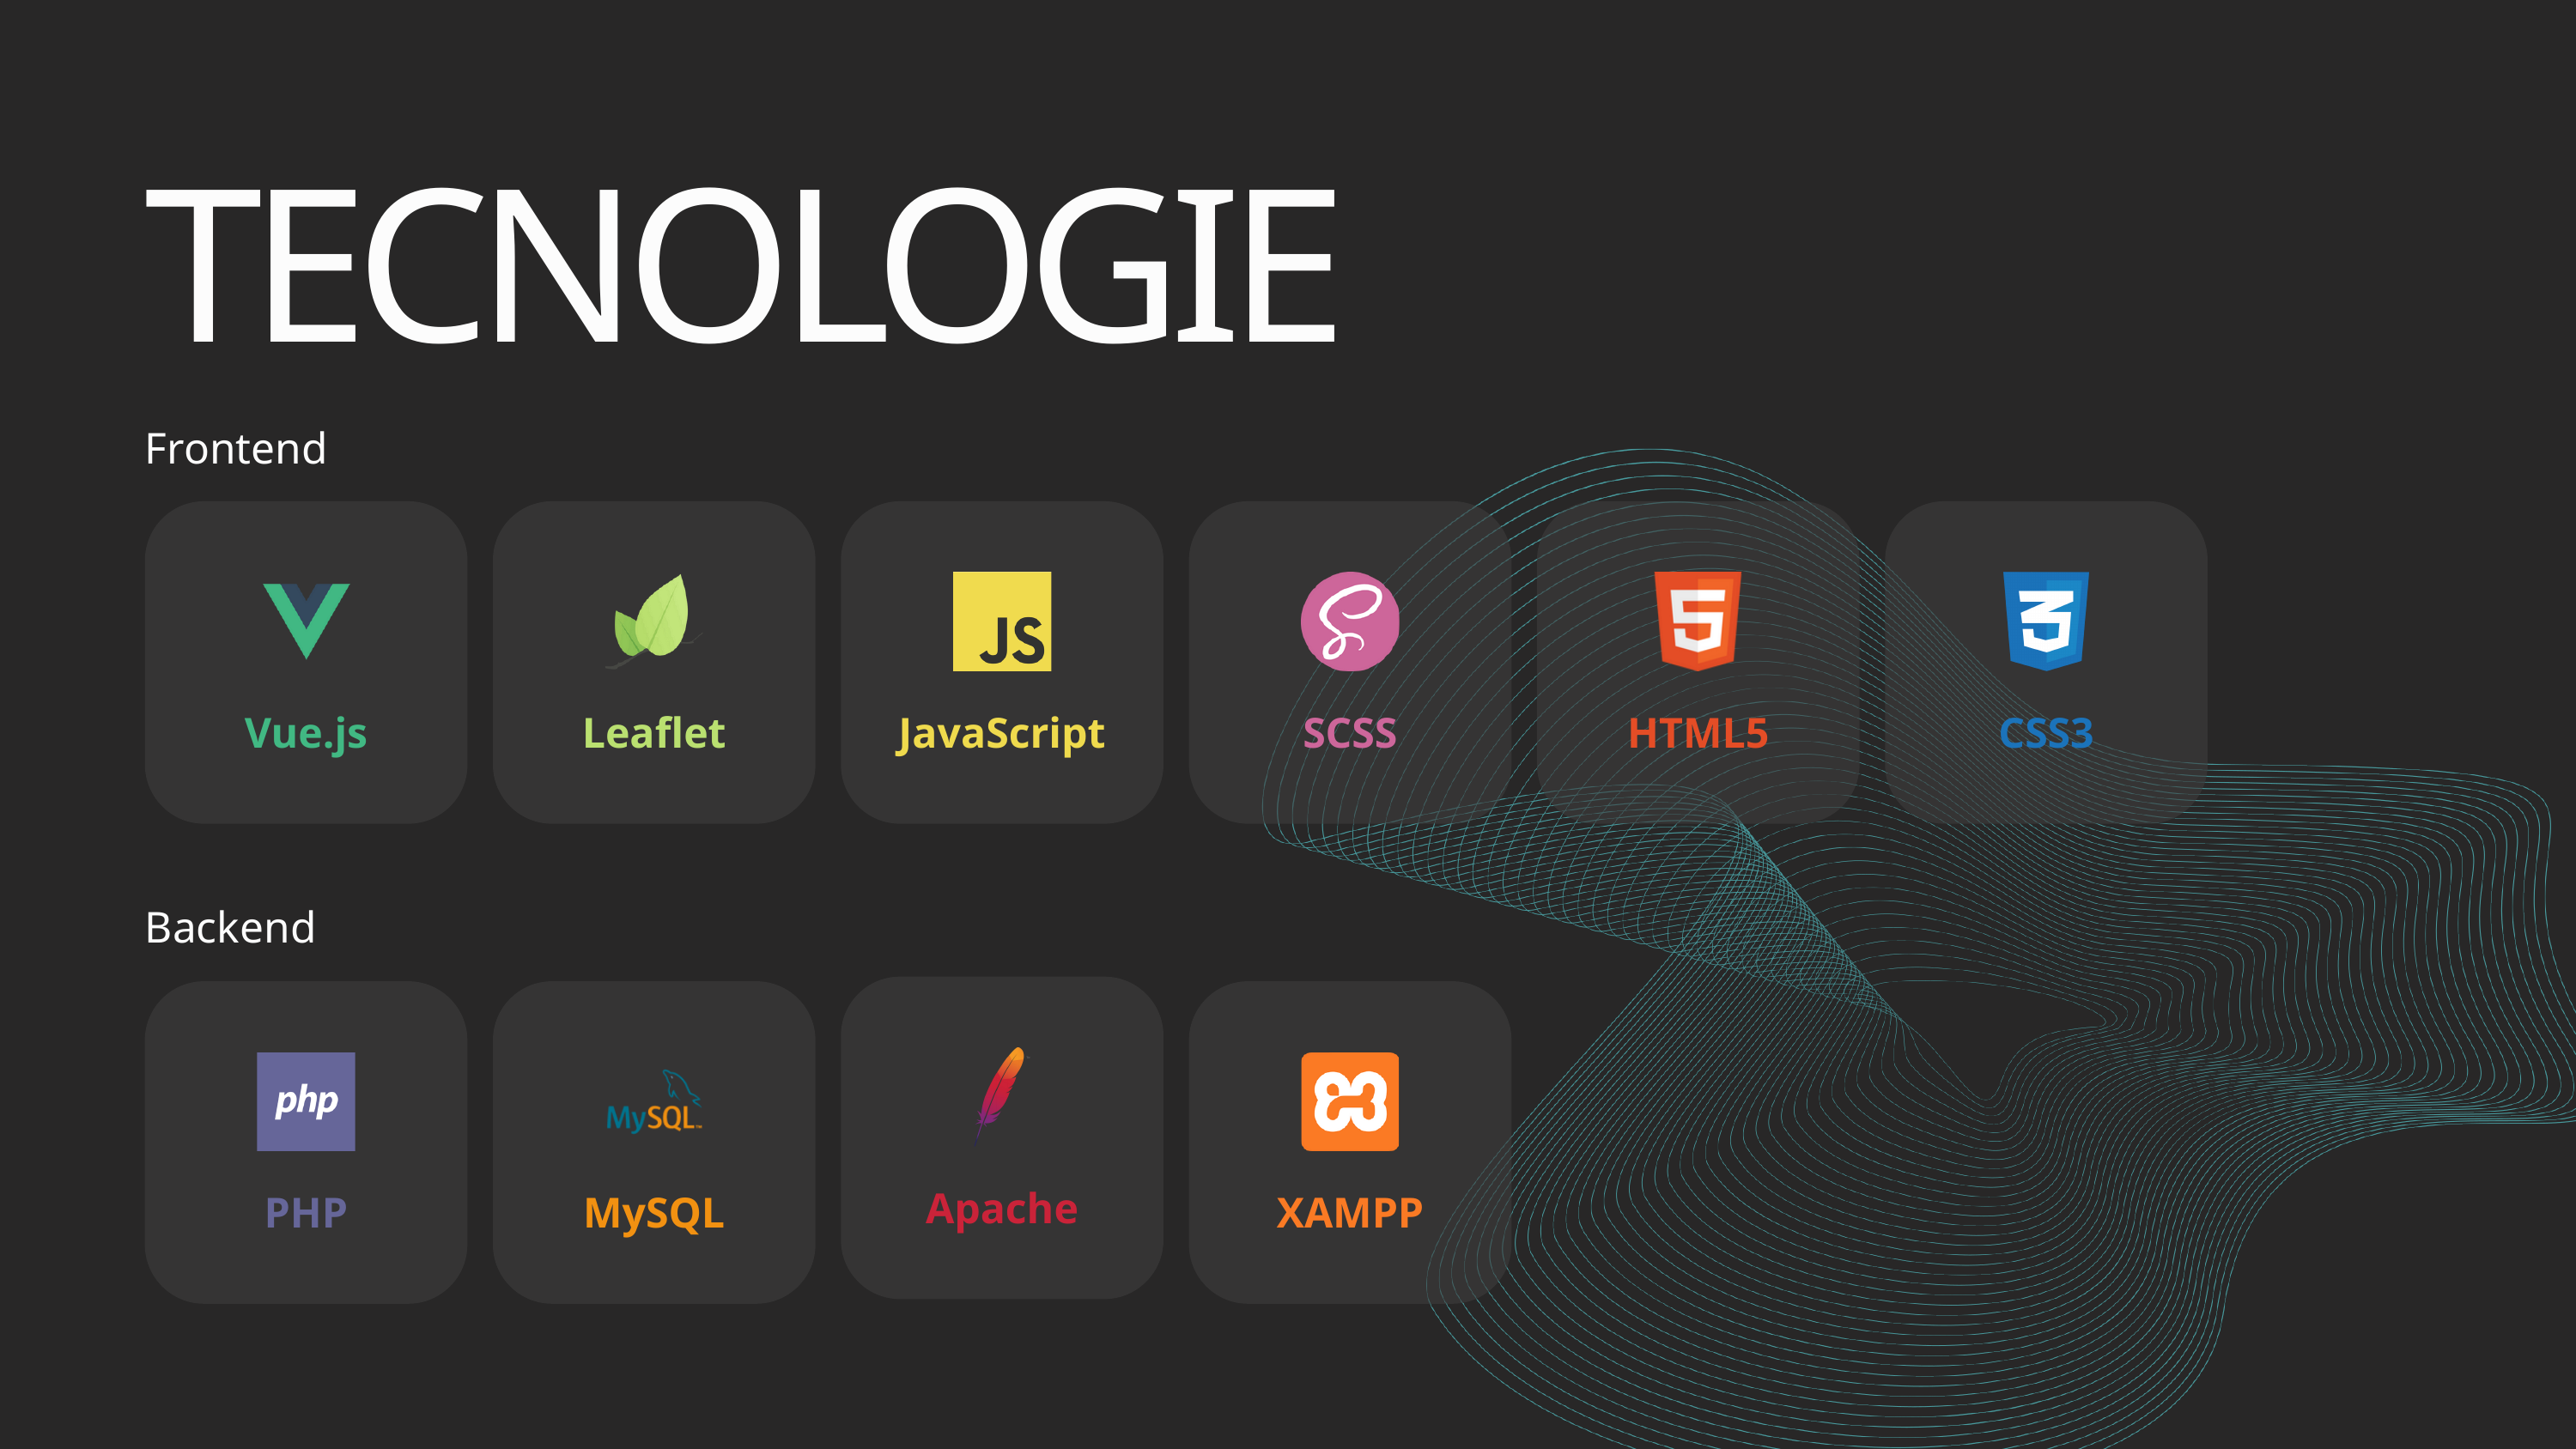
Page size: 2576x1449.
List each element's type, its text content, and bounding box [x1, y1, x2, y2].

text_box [1188, 980, 1512, 1304]
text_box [1536, 500, 1860, 824]
text_box TECNOLOGIE [144, 193, 2432, 385]
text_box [492, 500, 816, 824]
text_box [144, 980, 468, 1304]
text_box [1188, 500, 1512, 824]
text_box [144, 500, 468, 824]
text_box Frontend [144, 423, 1224, 473]
text_box Backend [144, 902, 1224, 952]
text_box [841, 500, 1164, 824]
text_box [841, 976, 1164, 1300]
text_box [492, 980, 816, 1304]
text_box [1255, 387, 2576, 1449]
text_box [1885, 500, 2208, 824]
